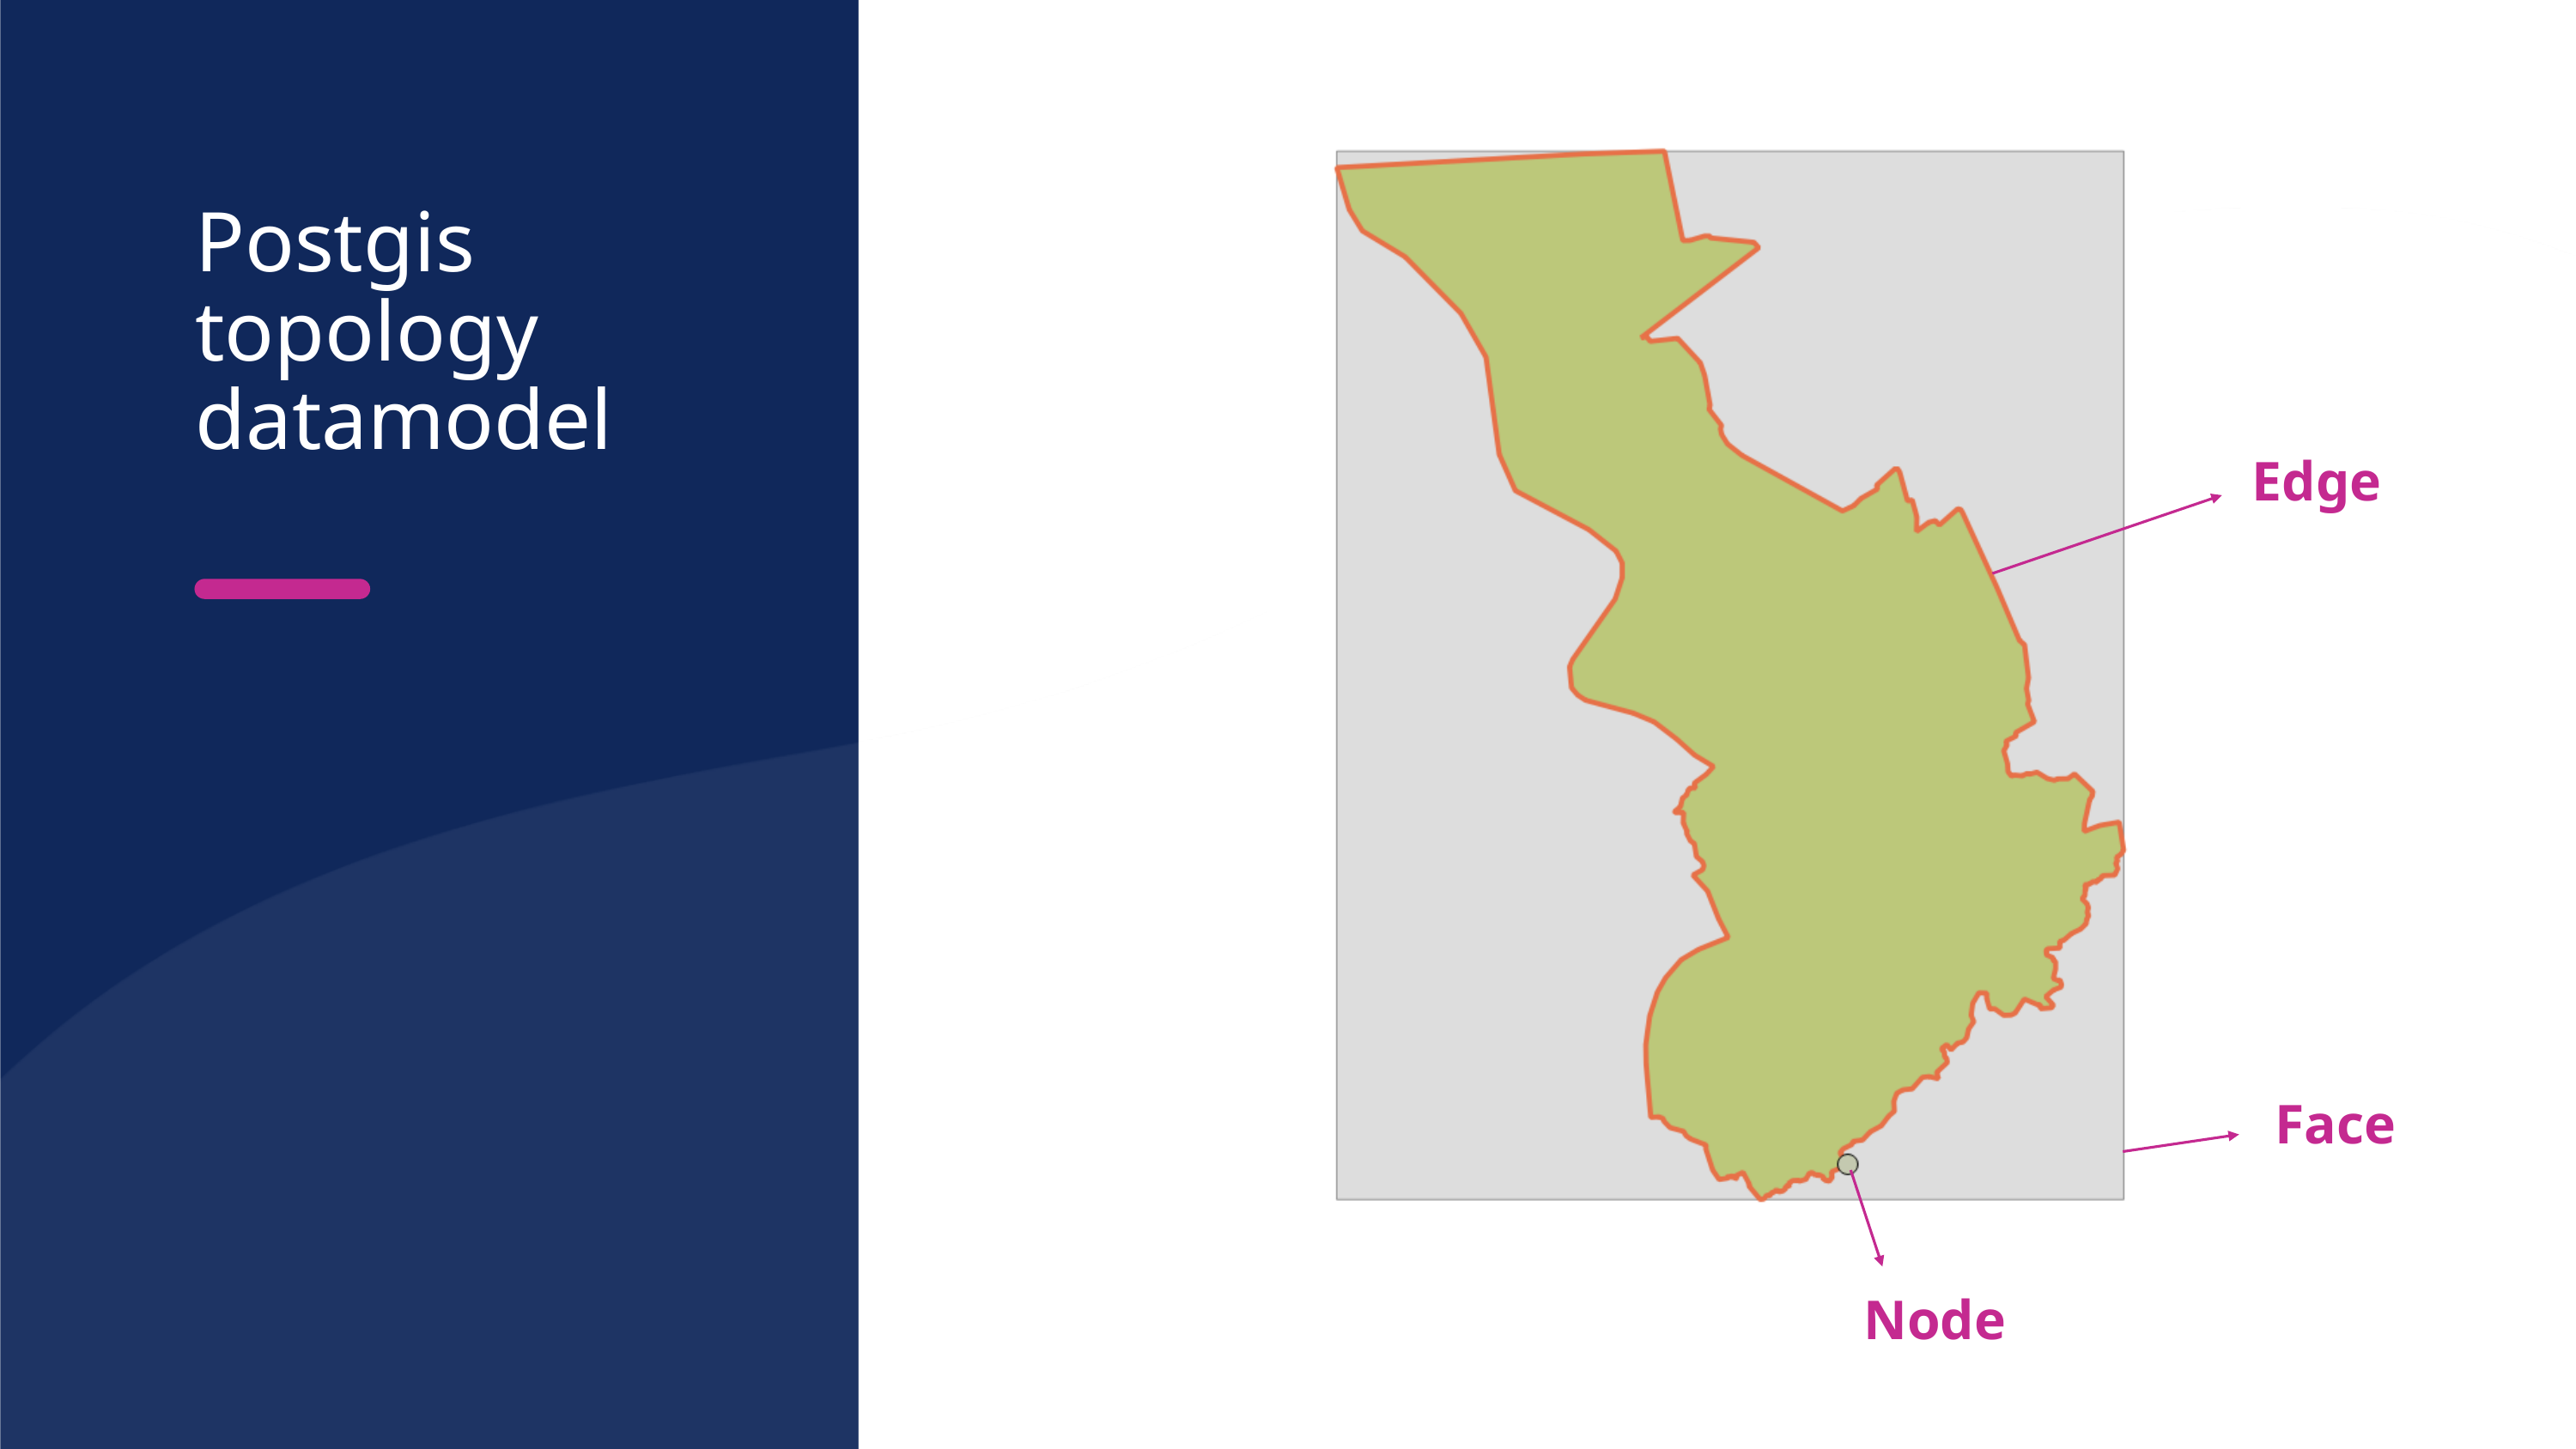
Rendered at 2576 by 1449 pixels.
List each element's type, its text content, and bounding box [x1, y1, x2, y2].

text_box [2123, 1134, 2239, 1152]
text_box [1992, 494, 2222, 574]
picture [0, 0, 2576, 1449]
text_box Face [2262, 1077, 2576, 1233]
text_box Edge [2239, 434, 2576, 590]
title Postgis topology datamodel [195, 200, 775, 1319]
text_box [194, 579, 371, 599]
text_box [1850, 1169, 1883, 1267]
text_box Node [1850, 1272, 2576, 1428]
